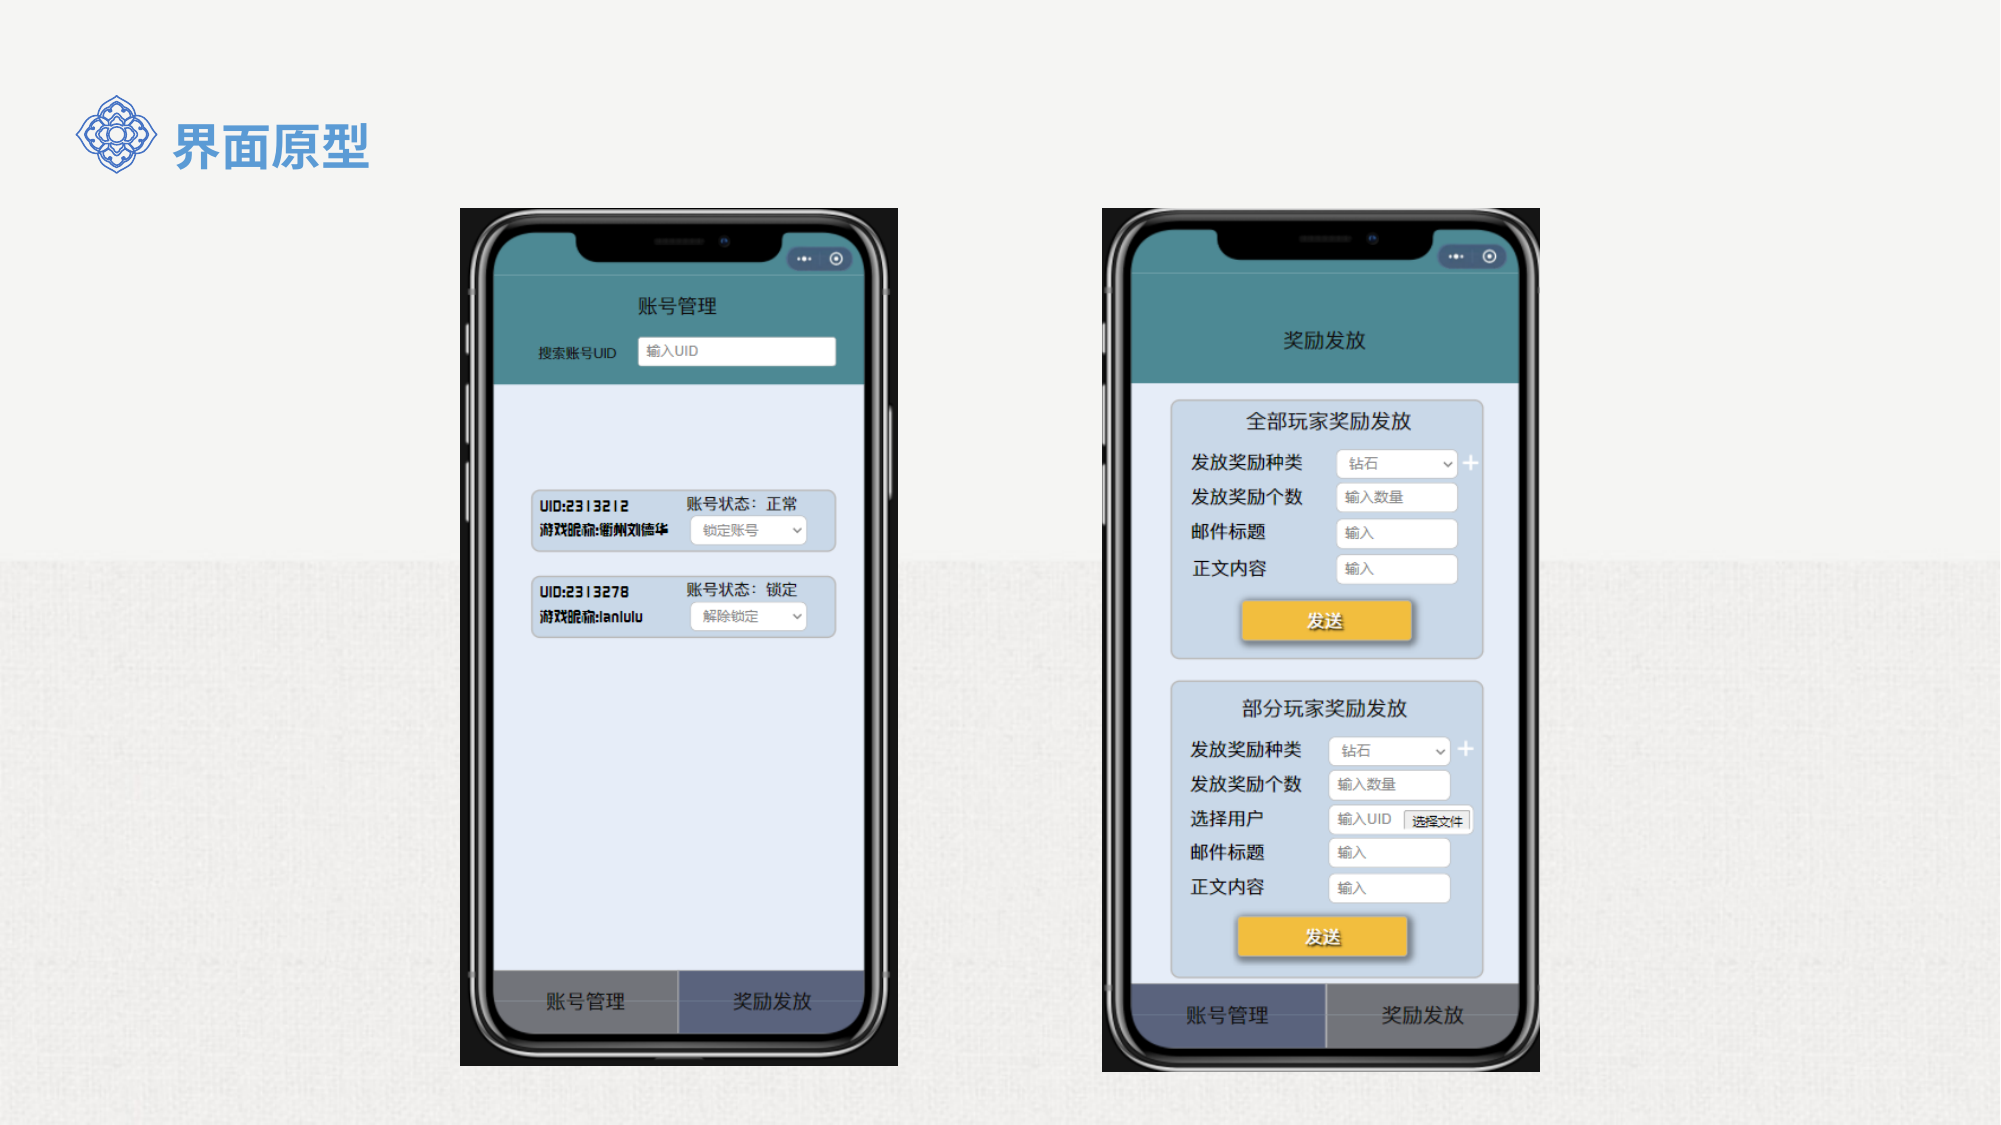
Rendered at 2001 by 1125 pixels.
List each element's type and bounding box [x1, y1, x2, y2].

text_box [76, 78, 660, 176]
picture [0, 0, 2001, 1125]
